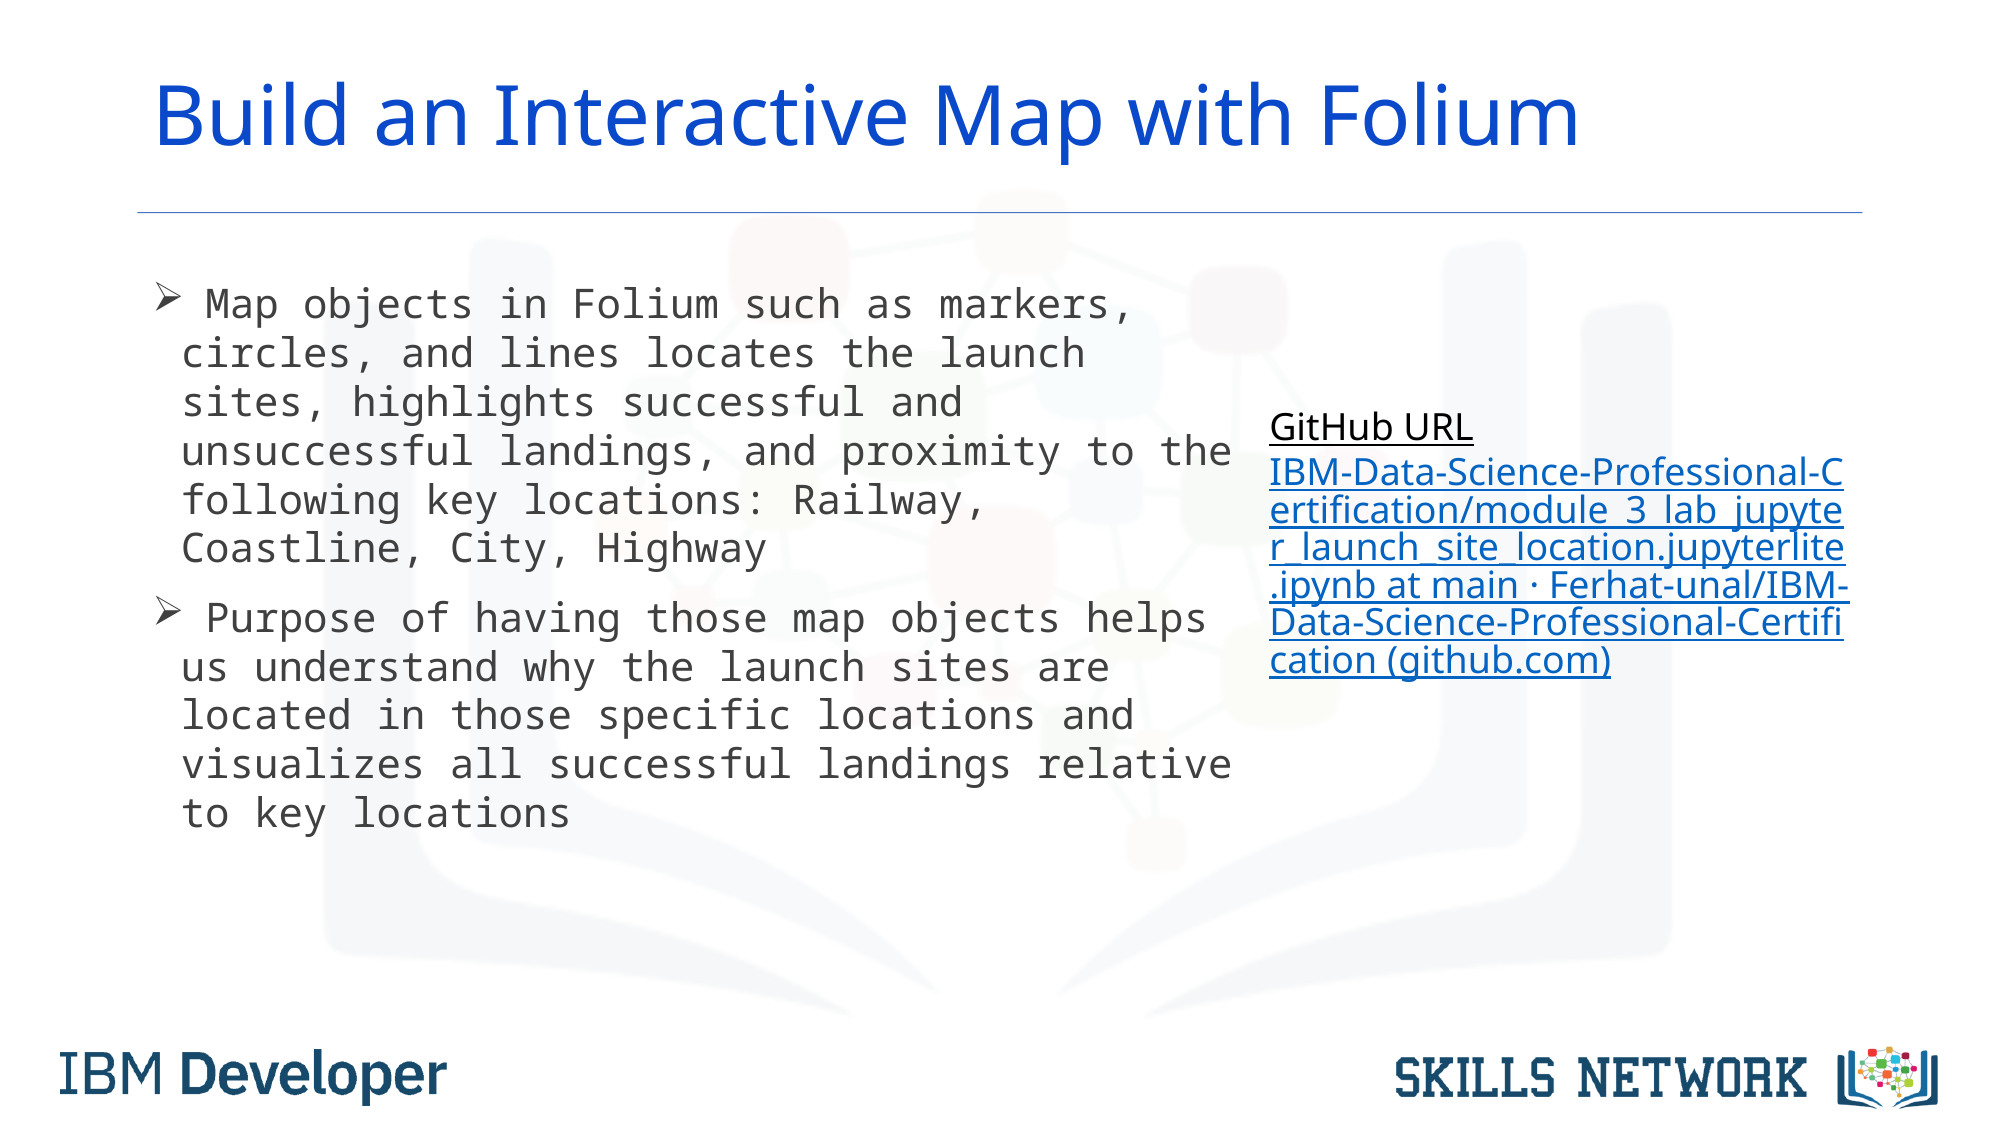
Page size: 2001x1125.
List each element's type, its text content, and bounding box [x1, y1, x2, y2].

picture [55, 1045, 459, 1108]
text_box GitHub URL IBM-Data-Science-Professional-Certification/module_3_lab_jupyter_launch_site_location.jupyterlite.ipynb at main · Ferhat-unal/IBM-Data-Science-Professional-Certification (github.com) [1254, 395, 1868, 507]
title Build an Interactive Map with Folium [137, 59, 1863, 278]
list Map objects in Folium such as markers, circles, and lines locates the launch sites, highlights successful and unsuccessful landings, and proximity to the following key locations: Railway, Coastline, City, Highway Purpose of having those map objects helps us understand why the launch sites are located in those specific locations and visualizes all successful landings relative to key locations [137, 270, 1255, 855]
picture [1390, 1045, 1945, 1111]
